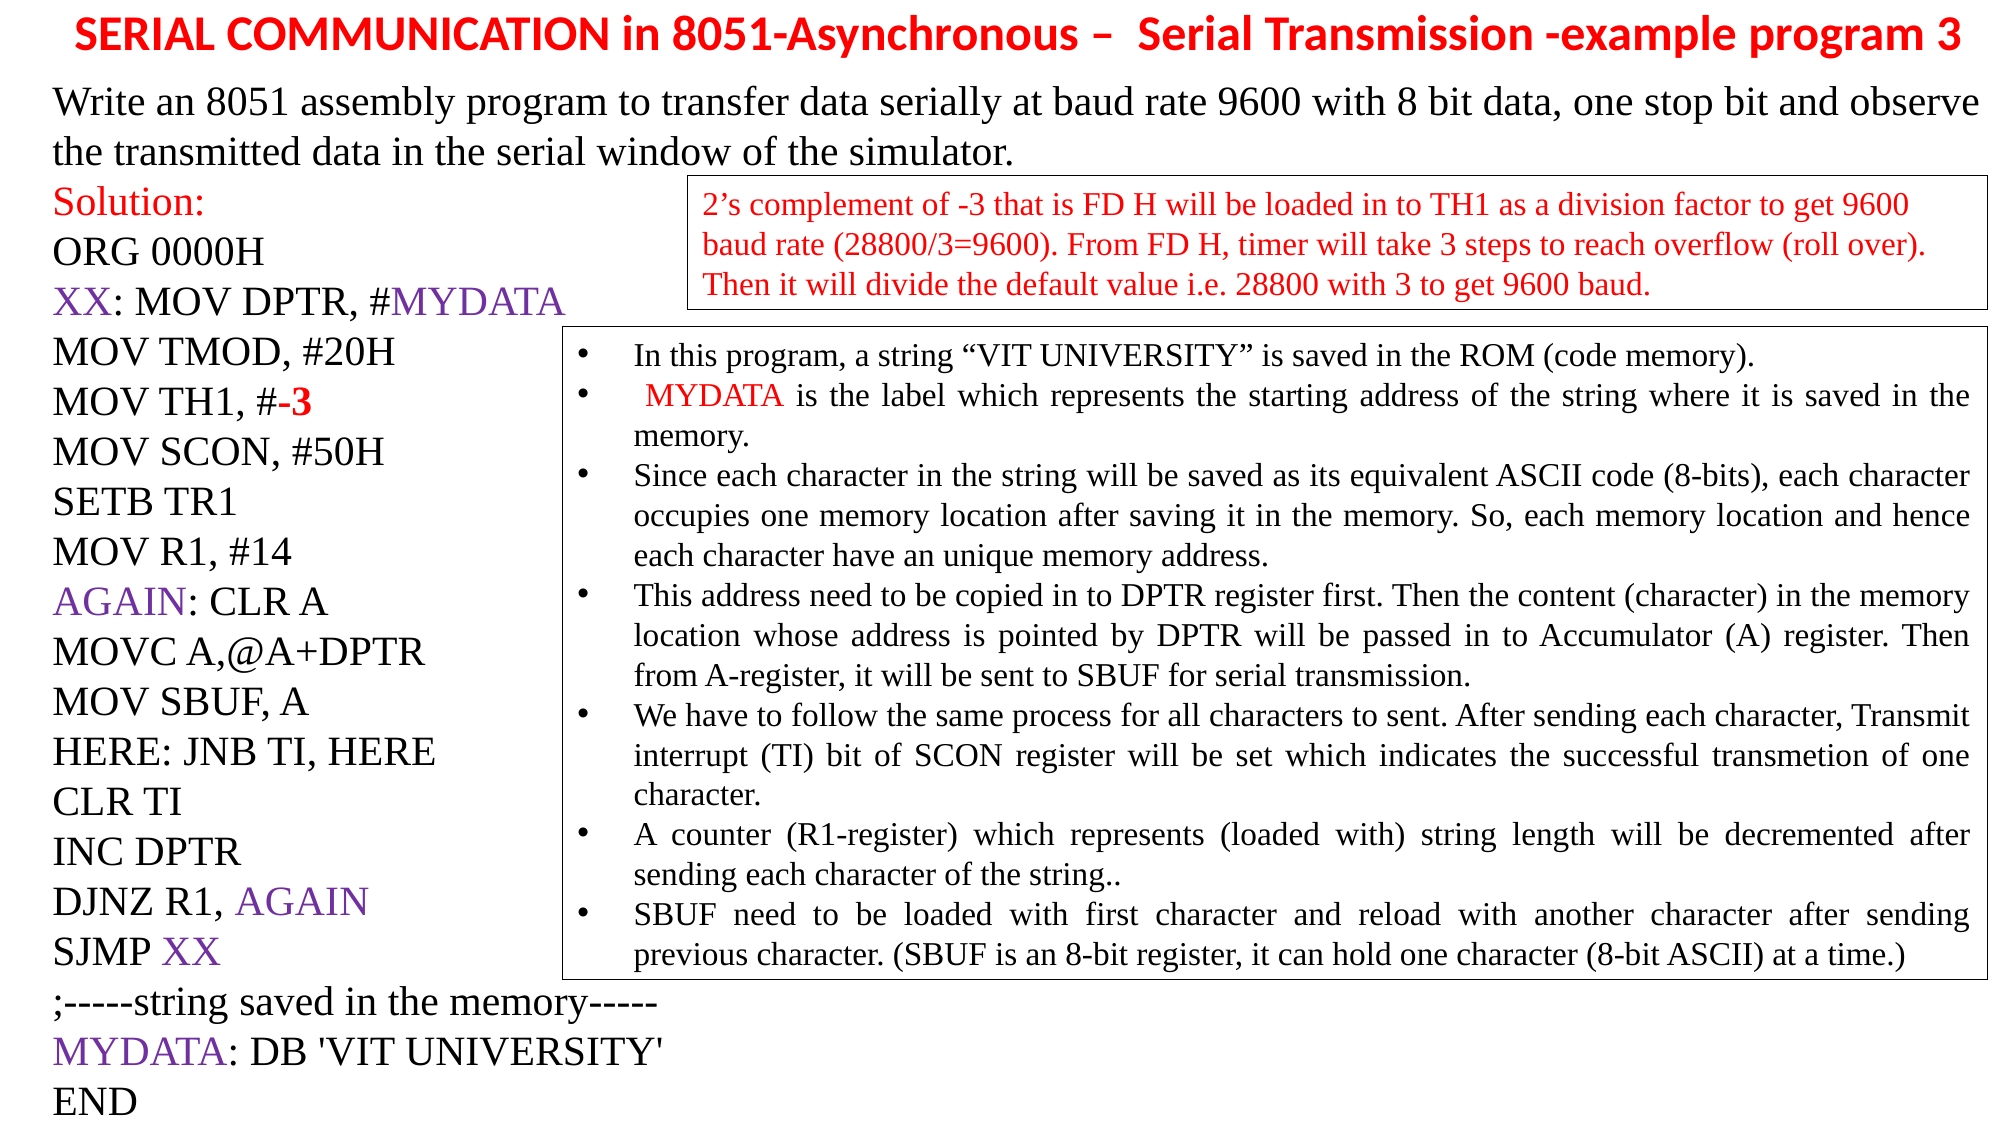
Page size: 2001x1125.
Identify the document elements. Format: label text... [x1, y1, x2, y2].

text_box 2’s complement of -3 that is FD H will be loaded in to TH1 as a division factor to get 9600 baud rate (28800/3=9600). From FD H, timer will take 3 steps to reach overflow (roll over). Then it will divide the default value i.e. 28800 with 3 to get 9600 baud. [687, 175, 1988, 310]
text_box In this program, a string “VIT UNIVERSITY” is saved in the ROM (code memory). MYDATA is the label which represents the starting address of the string where it is saved in the memory. Since each character in the string will be saved as its equivalent ASCII code (8-bits), each character occupies one memory location after saving it in the memory. So, each memory location and hence each character have an unique memory address. This address need to be copied in to DPTR register first. Then the content (character) in the memory location whose address is pointed by DPTR will be passed in to Accumulator (A) register. Then from A-register, it will be sent to SBUF for serial transmission. We have to follow the same process for all characters to sent. After sending each character, Transmit interrupt (TI) bit of SCON register will be set which indicates the successful transmetion of one character. A counter (R1-register) which represents (loaded with) string length will be decremented after sending each character of the string.. SBUF need to be loaded with first character and reload with another character after sending previous character. (SBUF is an 8-bit register, it can hold one character (8-bit ASCII) at a time.) [562, 326, 1988, 980]
title SERIAL COMMUNICATION in 8051-Asynchronous – Serial Transmission -example program 3 [37, 0, 2000, 61]
text_box Write an 8051 assembly program to transfer data serially at baud rate 9600 with 8 bit data, one stop bit and observe the transmitted data in the serial window of the simulator. Solution: ORG 0000H XX: MOV DPTR, #MYDATA MOV TMOD, #20H MOV TH1, #-3 MOV SCON, #50H SETB TR1 MOV R1, #14 AGAIN: CLR A MOVC A,@A+DPTR MOV SBUF, A HERE: JNB TI, HERE CLR TI INC DPTR DJNZ R1, AGAIN SJMP XX ;-----string saved in the memory----- MYDATA: DB 'VIT UNIVERSITY' END [37, 66, 2000, 1125]
